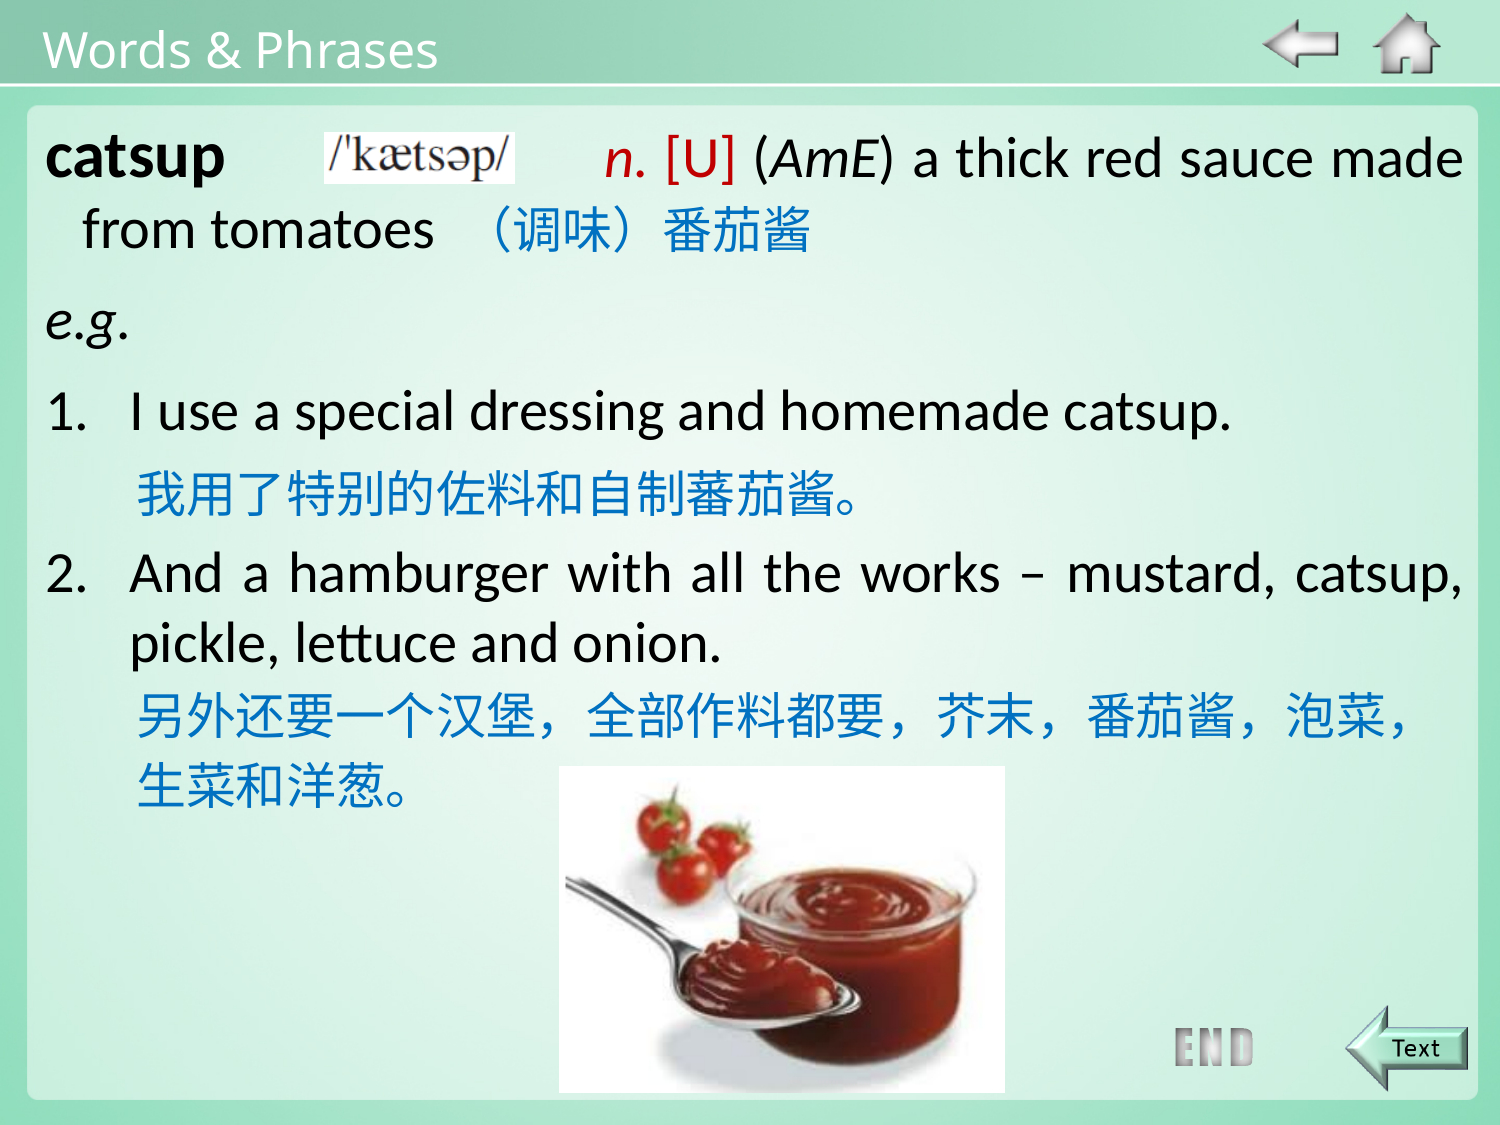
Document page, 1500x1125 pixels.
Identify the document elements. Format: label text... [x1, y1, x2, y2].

text_box Words & Phrases [27, 11, 582, 87]
picture [0, 0, 1500, 1125]
list catsup n. [U] (AmE) a thick red sauce made from tomatoes （调味）番茄酱 e.g. I use a special dressing and homemade catsup. 我用了特别的佐料和自制蕃茄酱。 And a hamburger with all the works – mustard, catsup, pickle, lettuce and onion. 另外还要一个汉堡，全部作料都要，芥末，番茄酱，泡菜， 生菜和洋葱。 [29, 102, 1480, 1099]
